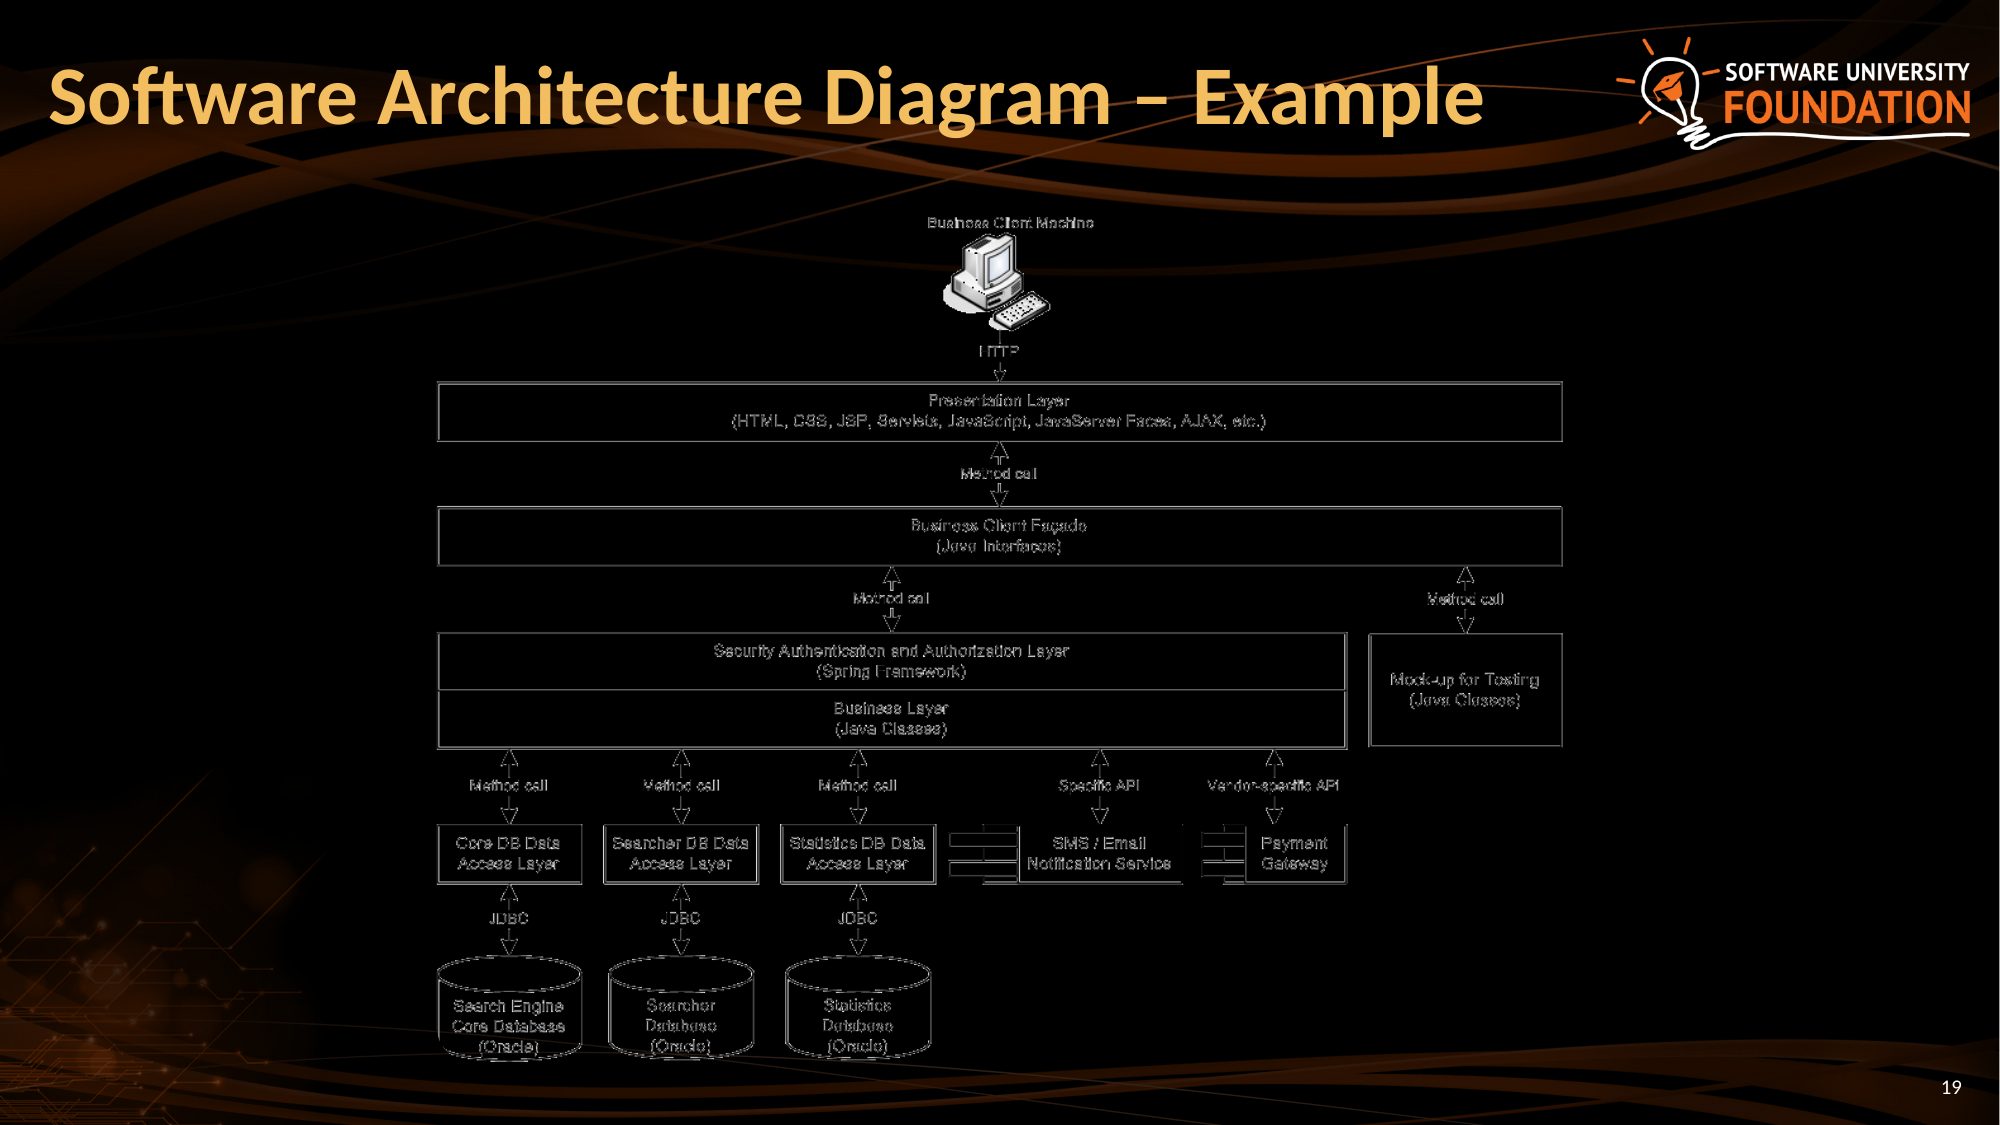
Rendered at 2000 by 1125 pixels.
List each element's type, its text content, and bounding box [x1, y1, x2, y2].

slide_number 19 [1897, 1070, 1968, 1103]
picture [0, 0, 2000, 1125]
title Software Architecture Diagram – Example [30, 6, 1602, 189]
